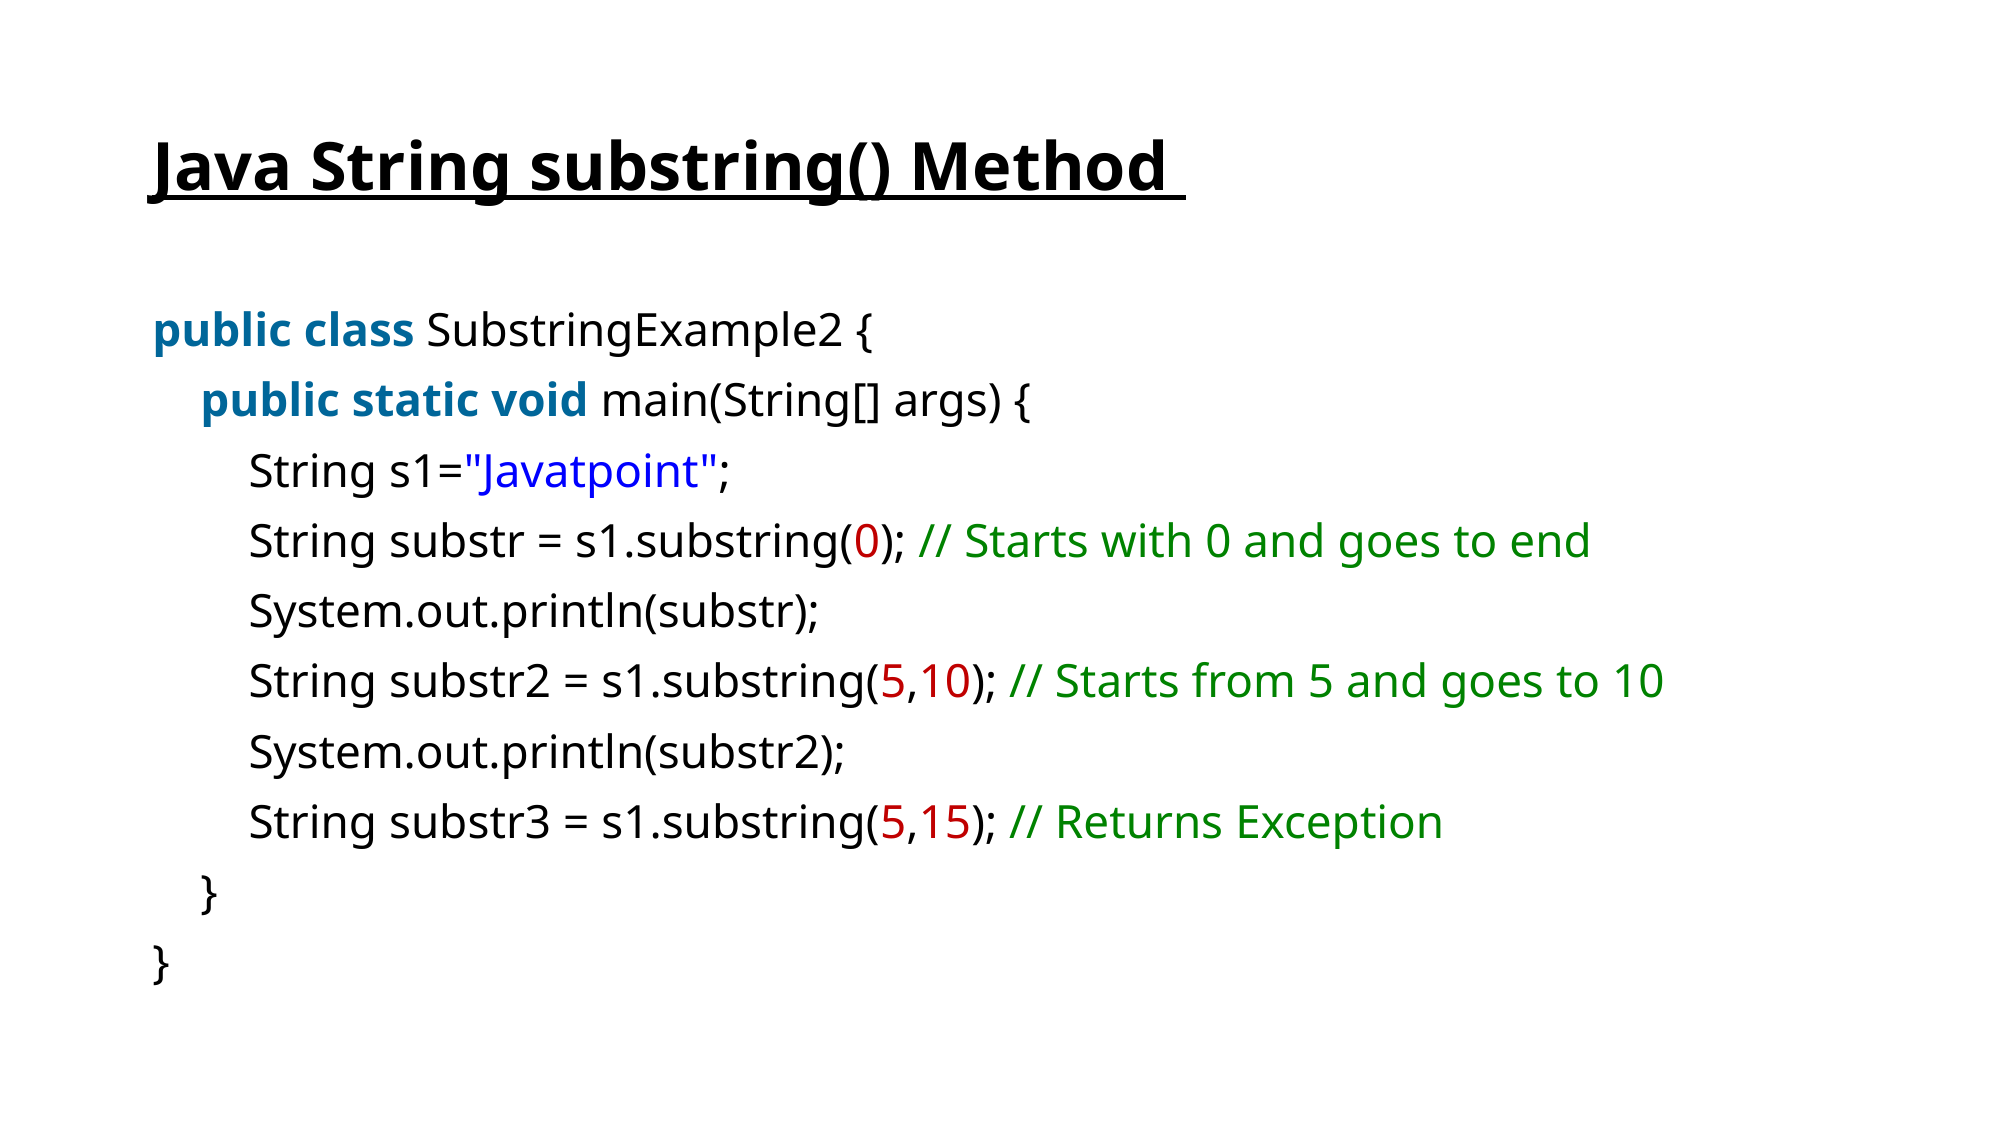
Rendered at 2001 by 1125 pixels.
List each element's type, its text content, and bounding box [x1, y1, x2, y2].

title Java String substring() Method [137, 59, 1863, 278]
list public class SubstringExample2 { public static void main(String[] args) { String s1="Javatpoint"; String substr = s1.substring(0); // Starts with 0 and goes to end System.out.println(substr); String substr2 = s1.substring(5,10); // Starts from 5 and goes to 10 System.out.println(substr2); String substr3 = s1.substring(5,15); // Returns Exception } } [137, 299, 2000, 1010]
